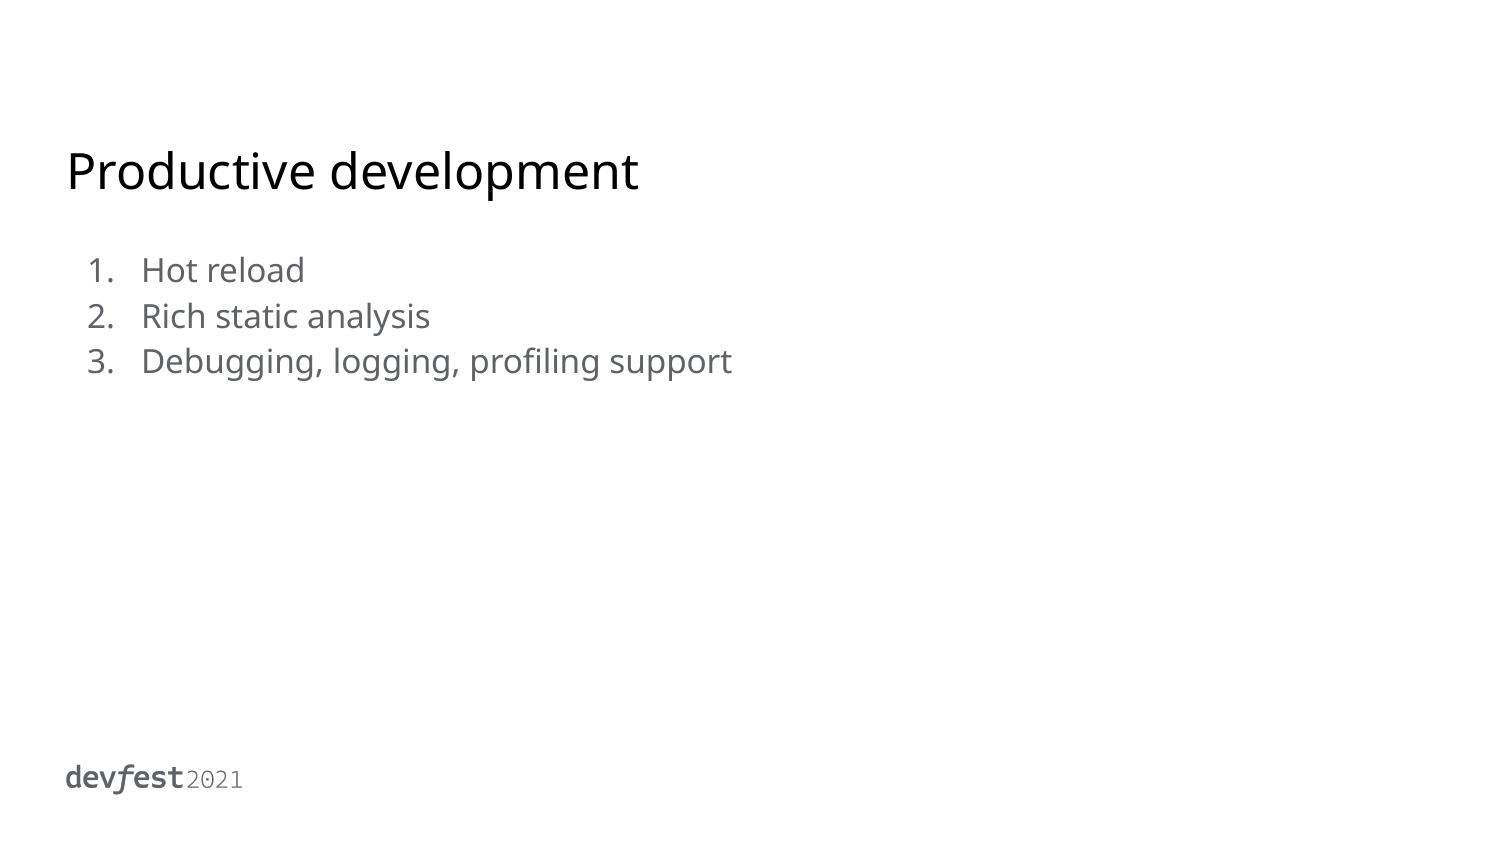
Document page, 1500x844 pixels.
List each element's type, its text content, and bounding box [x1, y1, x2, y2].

picture [65, 761, 243, 797]
title Productive development [51, 91, 674, 216]
list Hot reload Rich static analysis Debugging, logging, profiling support [51, 227, 1049, 750]
